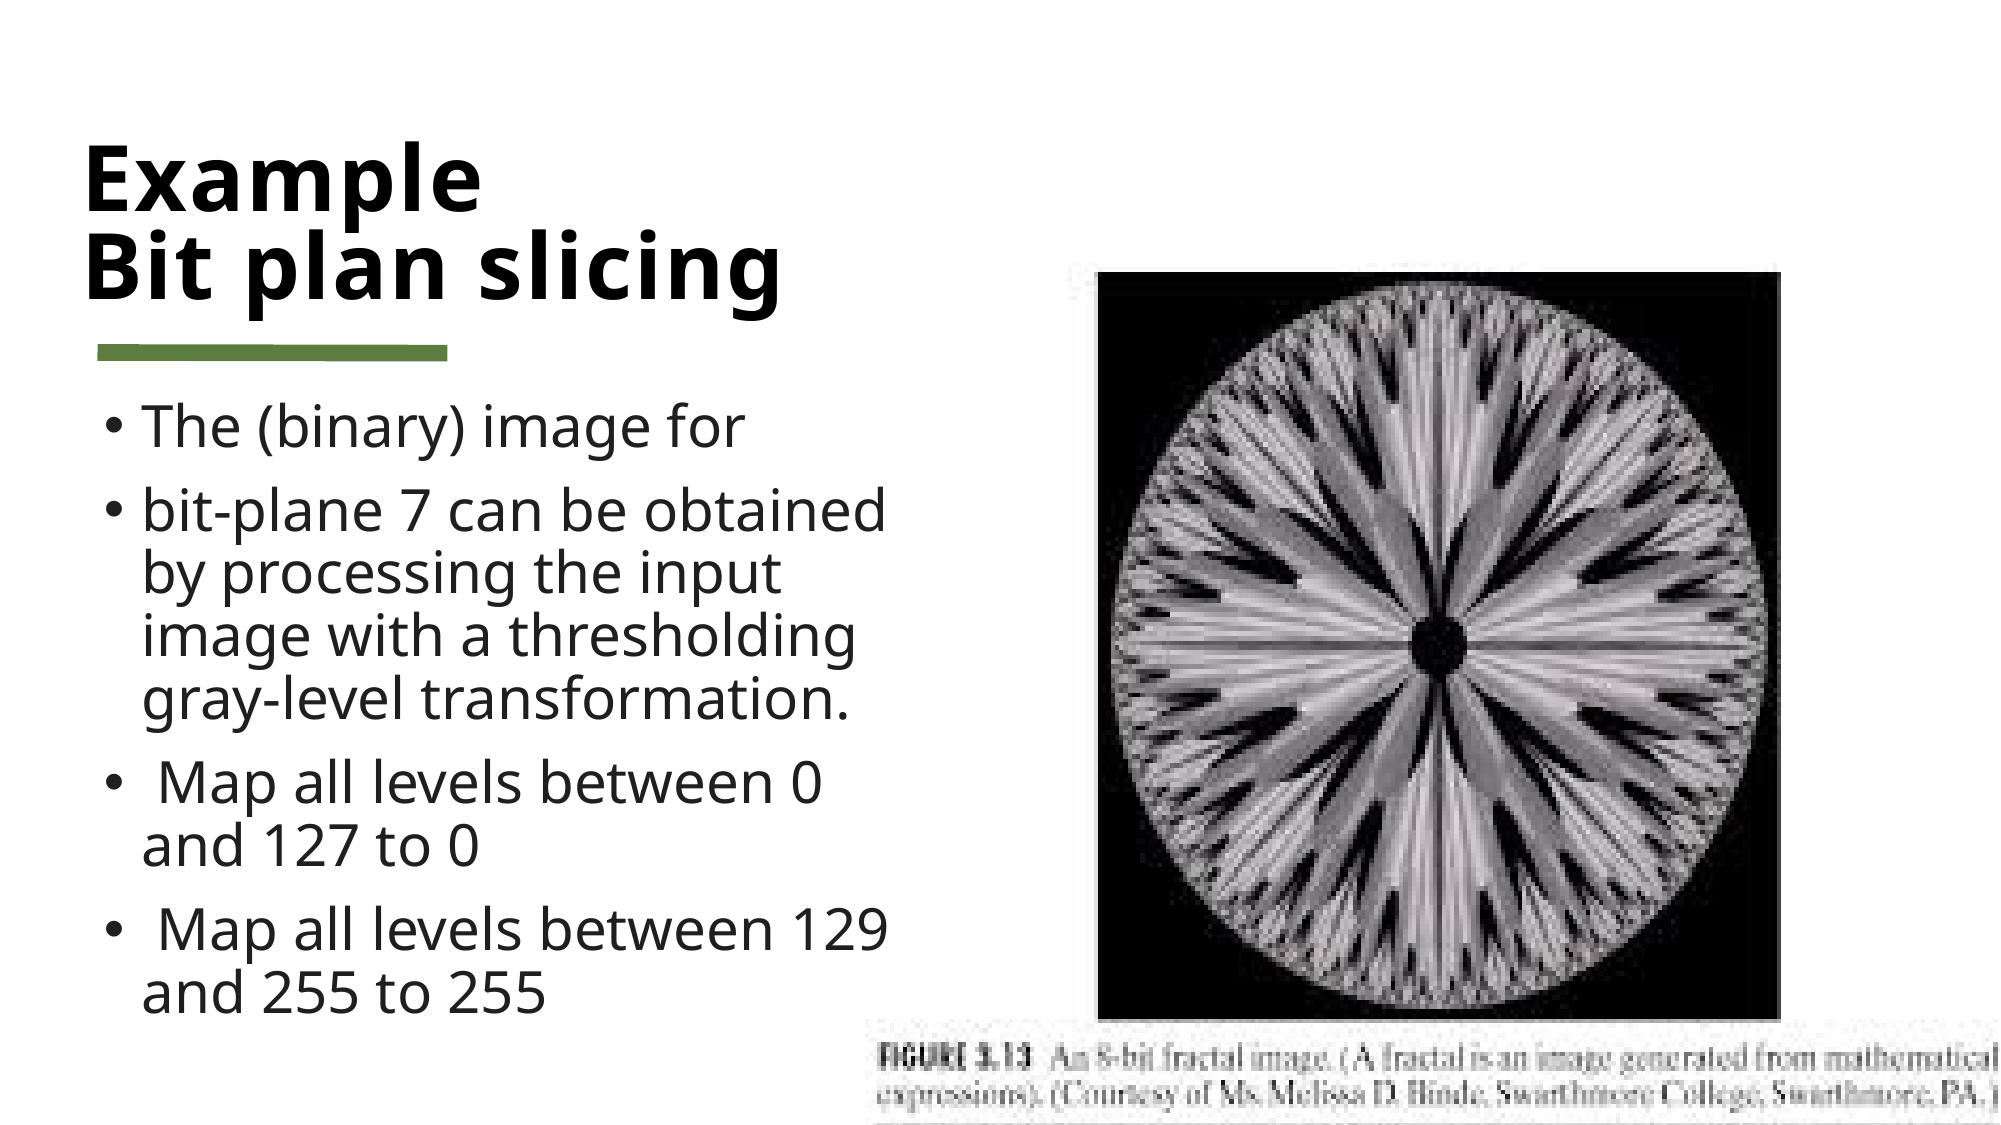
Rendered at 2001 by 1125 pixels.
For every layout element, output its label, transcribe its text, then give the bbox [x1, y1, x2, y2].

title Example Bit plan slicing [34, 59, 1835, 318]
text_box The (binary) image for bit-plane 7 can be obtained by processing the input image with a thresholding gray-level transformation. Map all levels between 0 and 127 to 0 Map all levels between 129 and 255 to 255 [89, 389, 865, 1107]
picture [865, 263, 2000, 1125]
